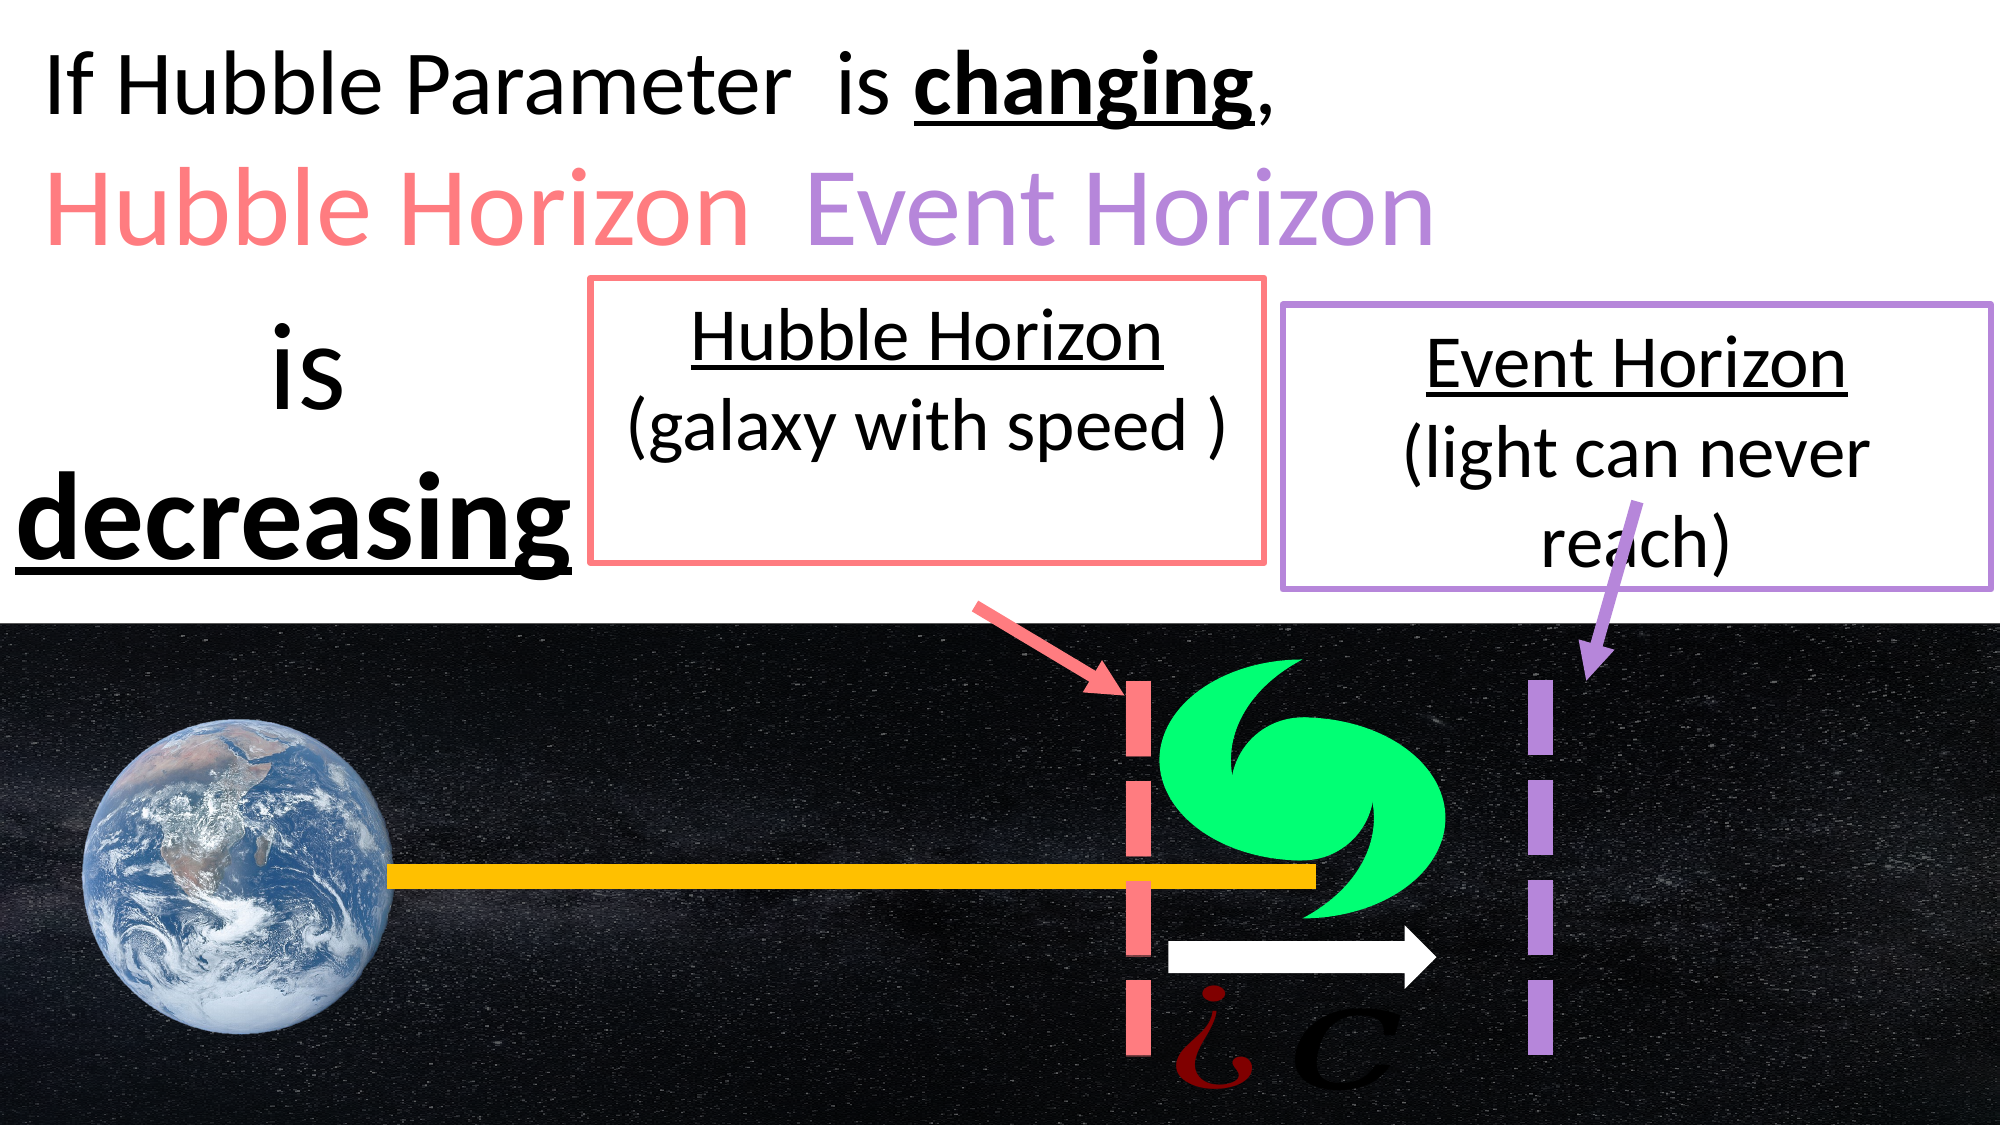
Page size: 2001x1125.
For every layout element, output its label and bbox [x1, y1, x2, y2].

text_box [0, 623, 2000, 1125]
text_box [1159, 659, 1446, 1124]
text_box [590, 278, 1265, 696]
picture [63, 701, 414, 1053]
text_box [1282, 304, 1992, 681]
